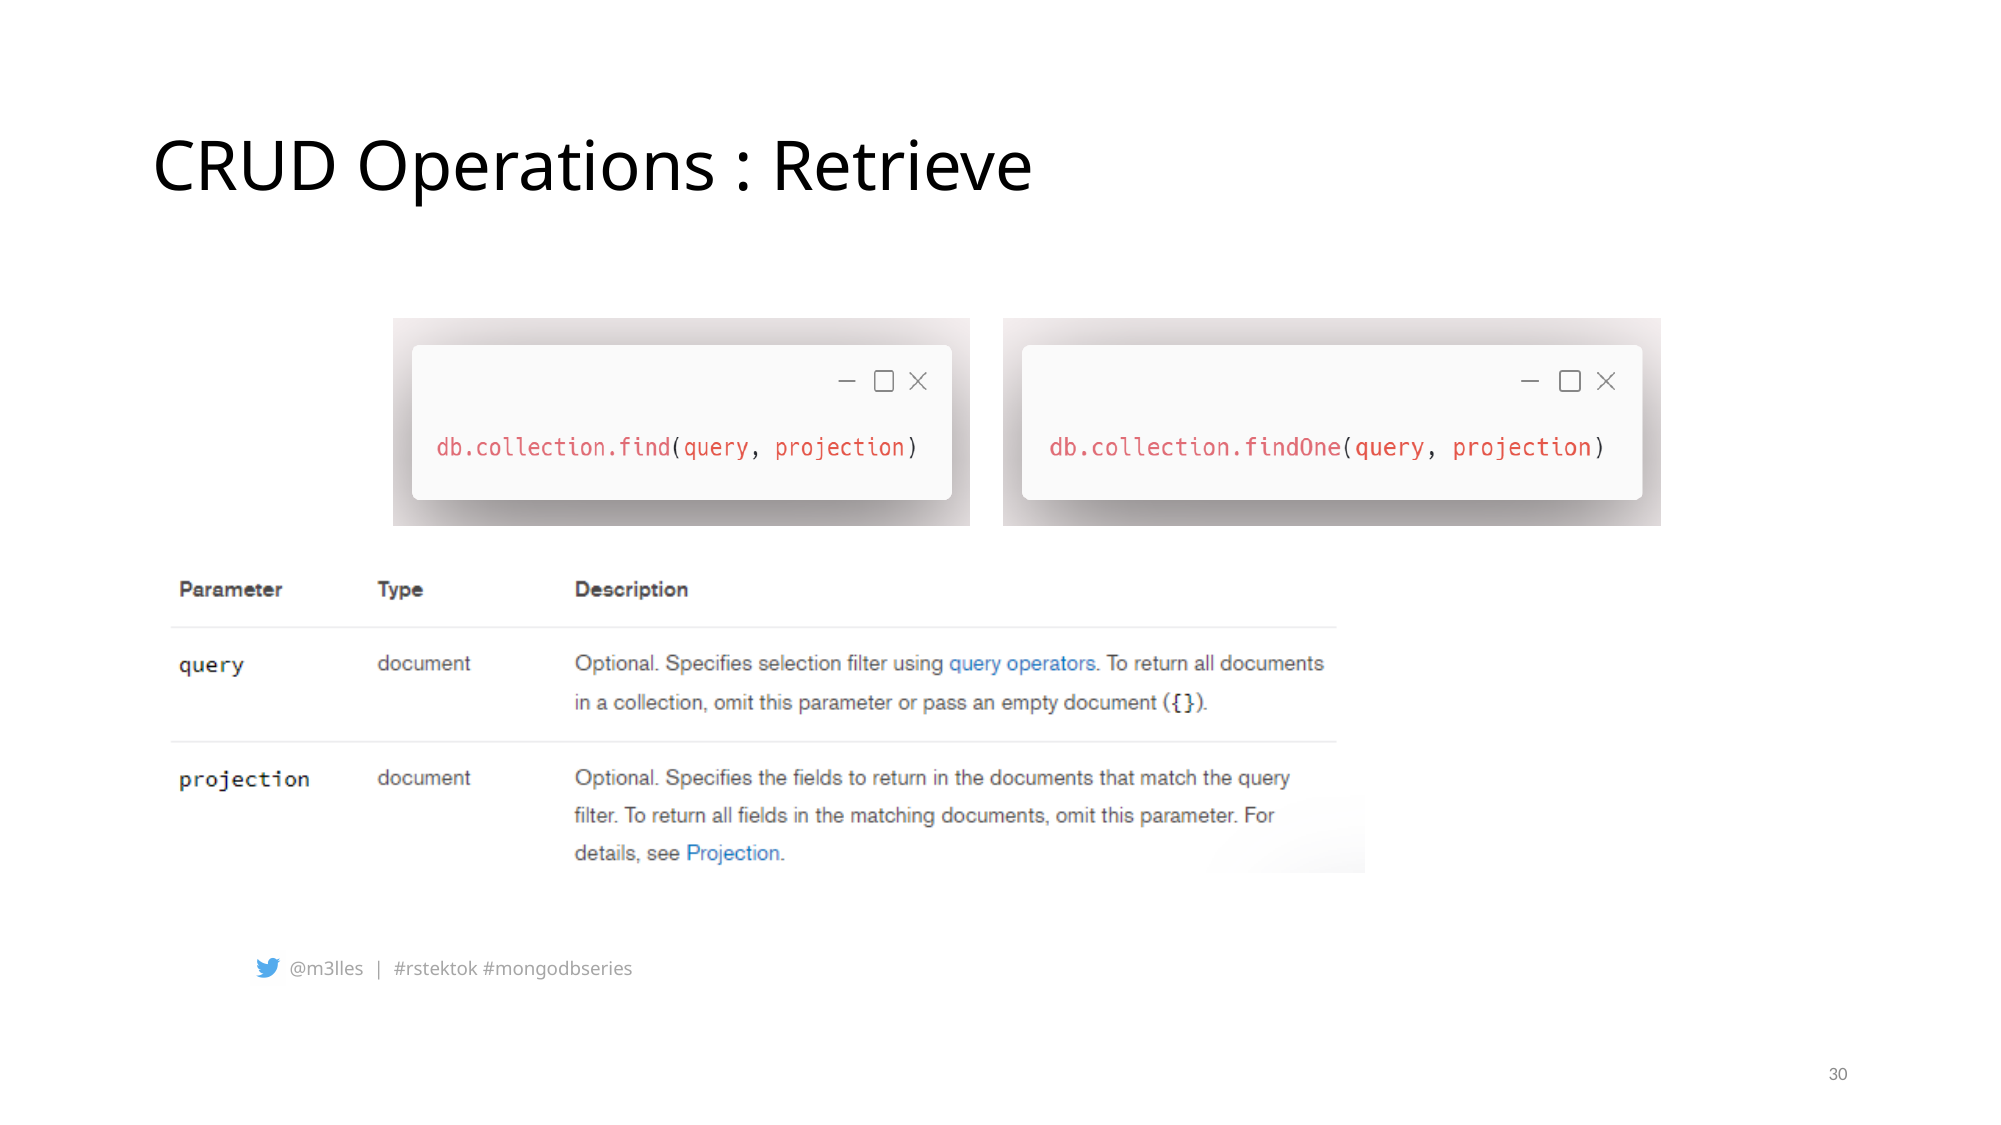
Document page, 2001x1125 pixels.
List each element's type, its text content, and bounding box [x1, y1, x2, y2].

picture [154, 553, 1365, 873]
text_box @m3lles | #rstektok #mongodbseries [274, 949, 667, 987]
slide_number 30 [1412, 1042, 1863, 1103]
title CRUD Operations : Retrieve [137, 59, 1863, 278]
picture [1003, 318, 1661, 526]
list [393, 318, 970, 526]
picture [250, 950, 286, 986]
